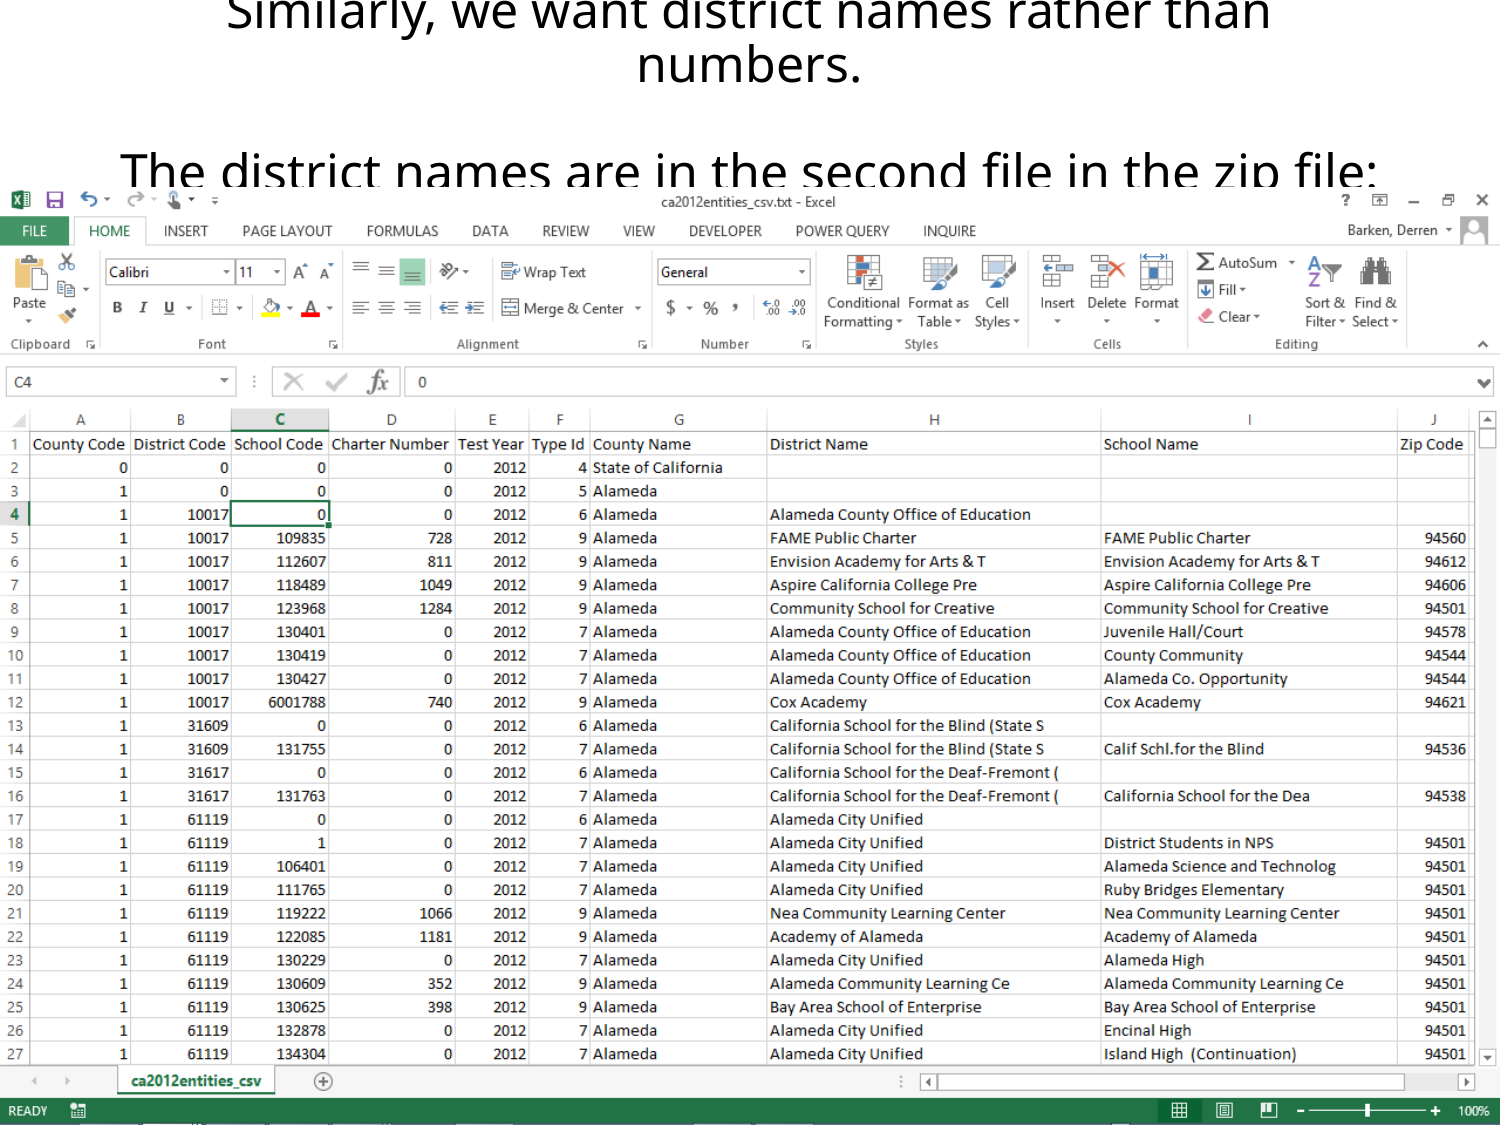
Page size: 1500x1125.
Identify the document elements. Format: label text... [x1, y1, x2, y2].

picture [0, 187, 1500, 1125]
text_box Similarly, we want district names rather than numbers. The district names are in the second file in the zip file: [103, 0, 1397, 187]
